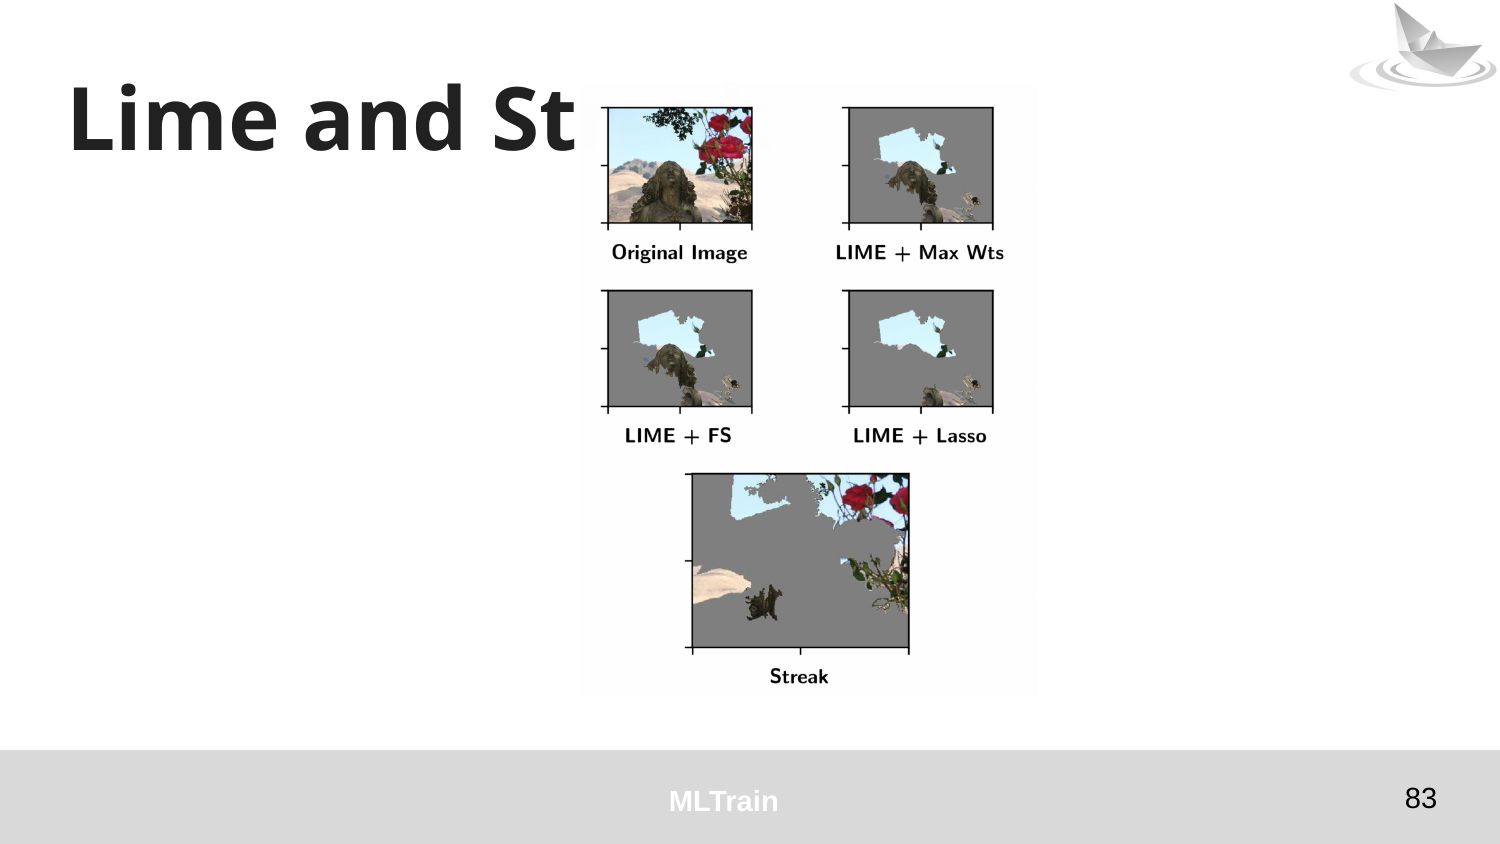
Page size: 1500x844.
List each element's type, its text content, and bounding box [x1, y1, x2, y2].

picture [1346, 0, 1500, 95]
picture [577, 82, 1039, 698]
slide_number ‹#› [1389, 764, 1480, 830]
title Lime and Streak [51, 48, 1449, 180]
